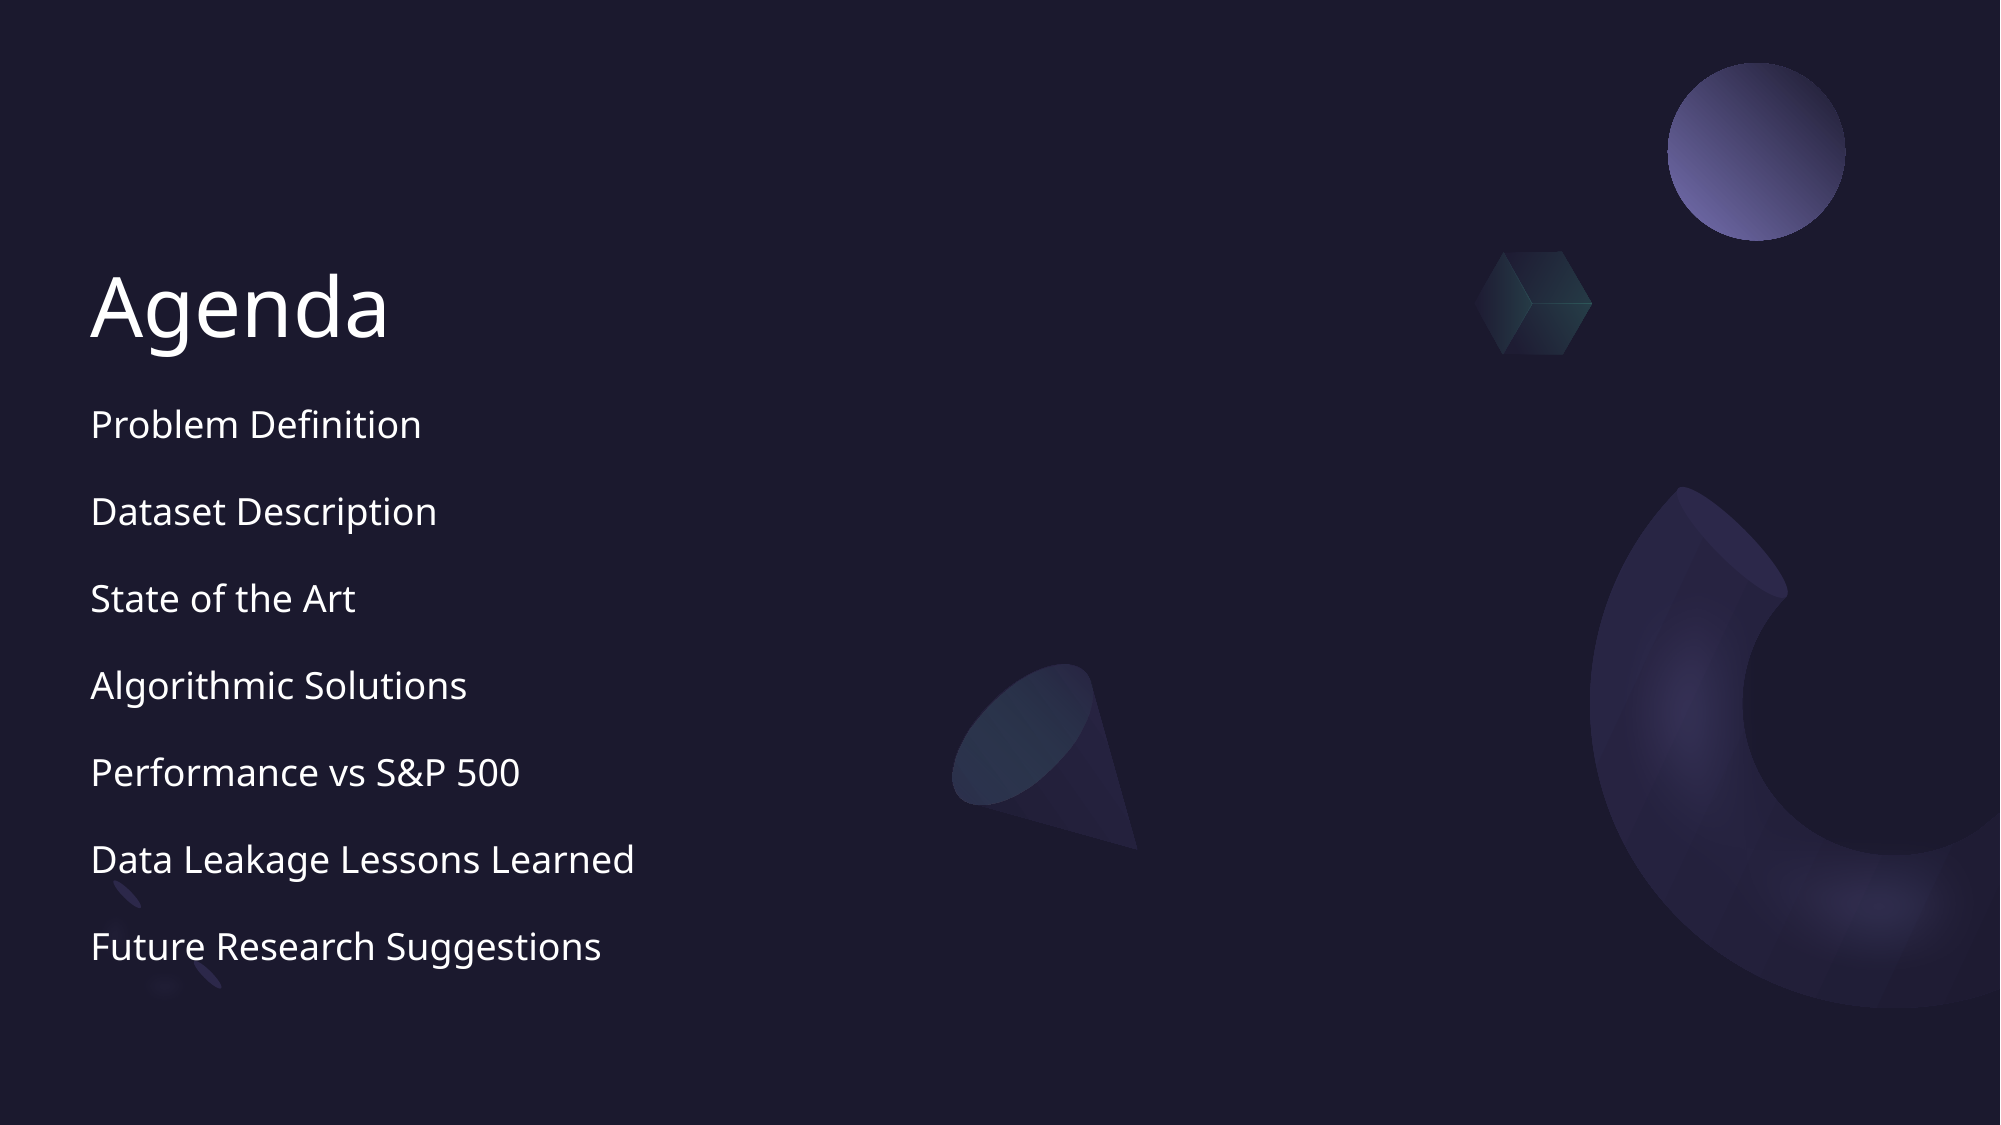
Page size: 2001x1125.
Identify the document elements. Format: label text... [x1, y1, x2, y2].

title Agenda [90, 79, 1910, 356]
list Problem Definition Dataset Description State of the Art Algorithmic Solutions Performance vs S&P 500 Data Leakage Lessons Learned Future Research Suggestions [90, 396, 1910, 1039]
